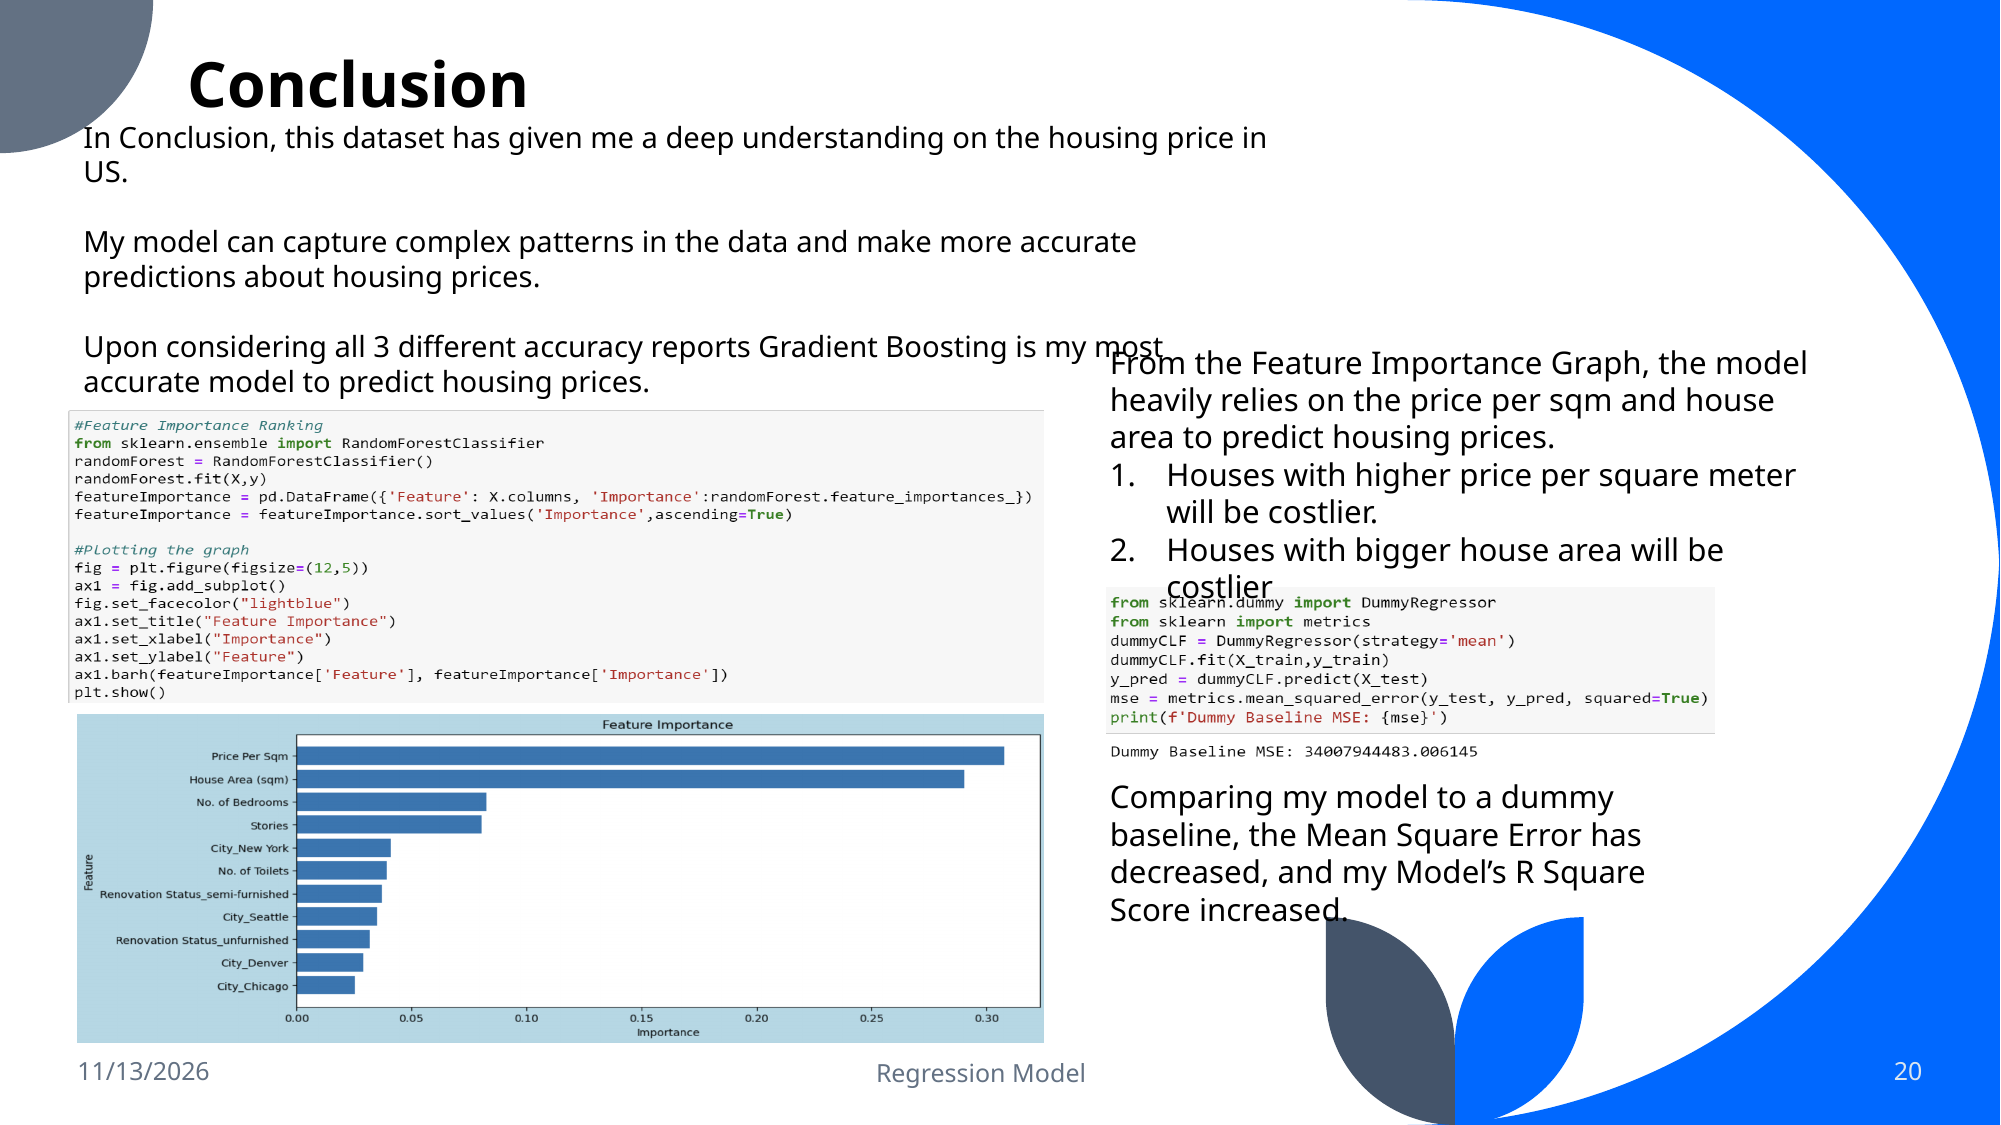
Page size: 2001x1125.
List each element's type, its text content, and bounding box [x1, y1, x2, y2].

text_box Comparing my model to a dummy baseline, the Mean Square Error has decreased, and my Model’s R Square Score increased. [1095, 770, 1703, 935]
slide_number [62, 1042, 513, 1103]
slide_number 20 [1665, 1042, 1938, 1103]
picture [1106, 587, 1715, 766]
text_box Conclusion [172, 35, 1790, 129]
picture [68, 408, 1044, 703]
footer Regression Model [643, 1042, 1319, 1103]
picture [77, 714, 1044, 1043]
text_box In Conclusion, this dataset has given me a deep understanding on the housing price in US. My model can capture complex patterns in the data and make more accurate predictions about housing prices. Upon considering all 3 different accuracy reports Gradient Boosting is my most accurate model to predict housing prices. [68, 111, 1286, 406]
text_box From the Feature Importance Graph, the model heavily relies on the price per sqm and house area to predict housing prices. Houses with higher price per square meter will be costlier. Houses with bigger house area will be costlier [1095, 335, 1853, 613]
